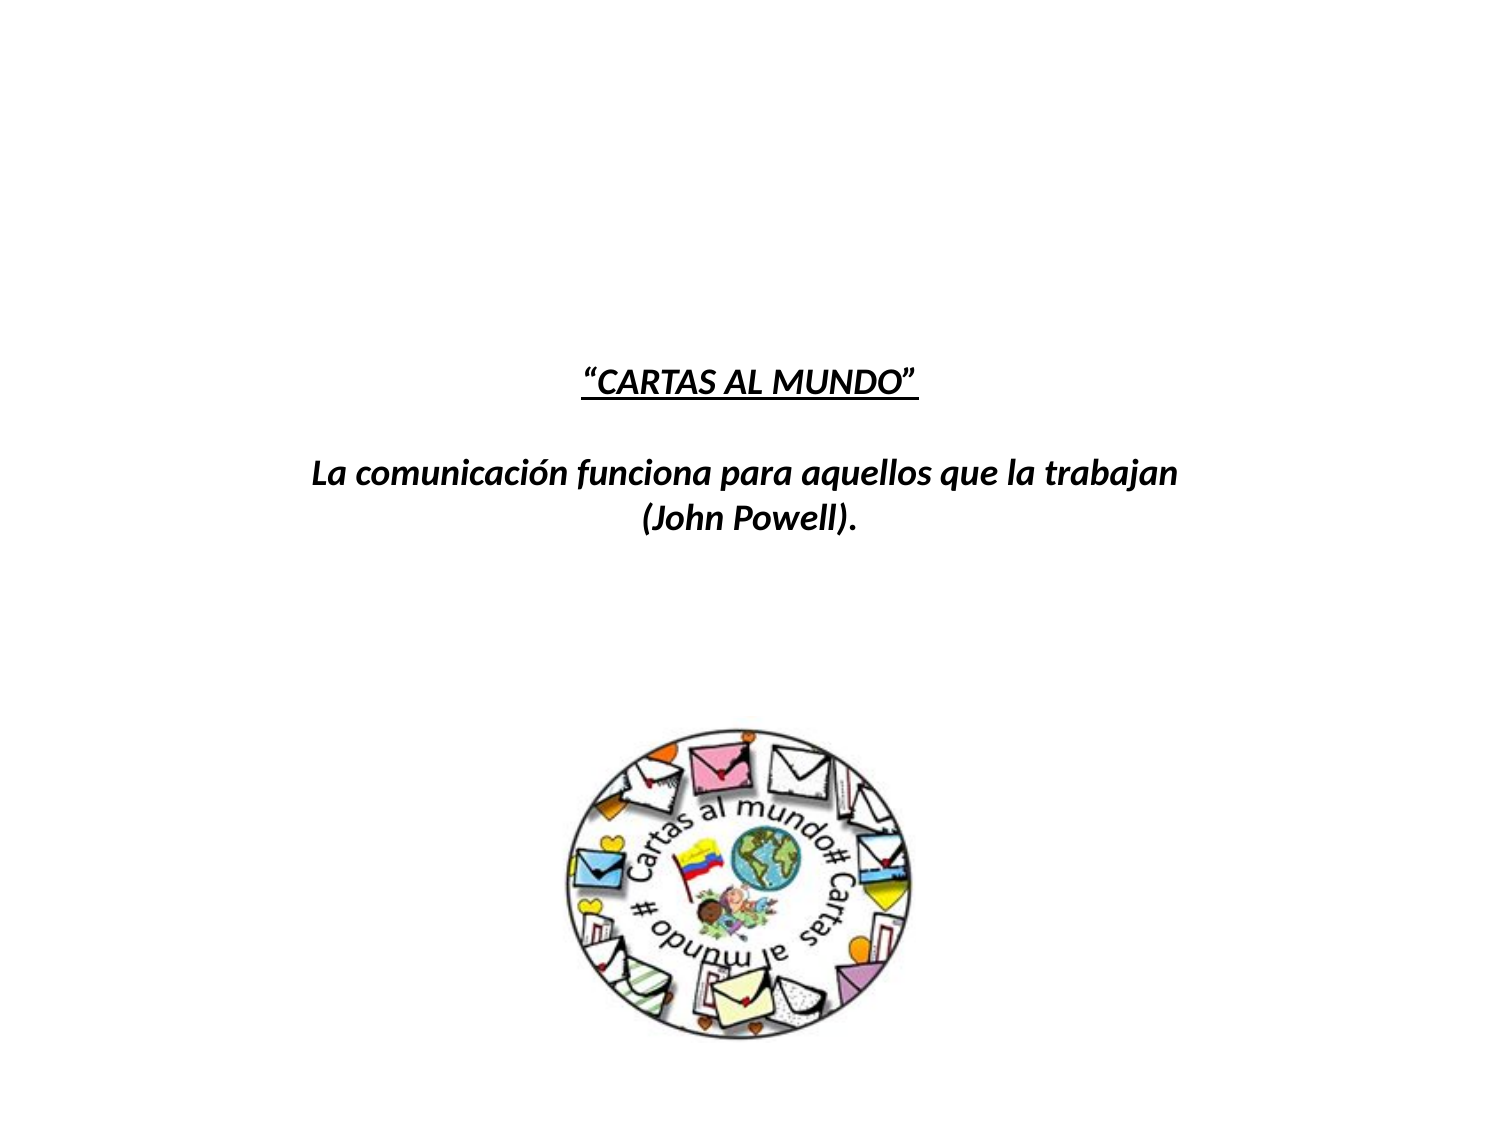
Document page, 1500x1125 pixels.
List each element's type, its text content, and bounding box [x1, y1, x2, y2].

title “CARTAS AL MUNDO” La comunicación funciona para aquellos que la trabajan (John Powell). [112, 349, 1388, 591]
picture [560, 715, 916, 1043]
